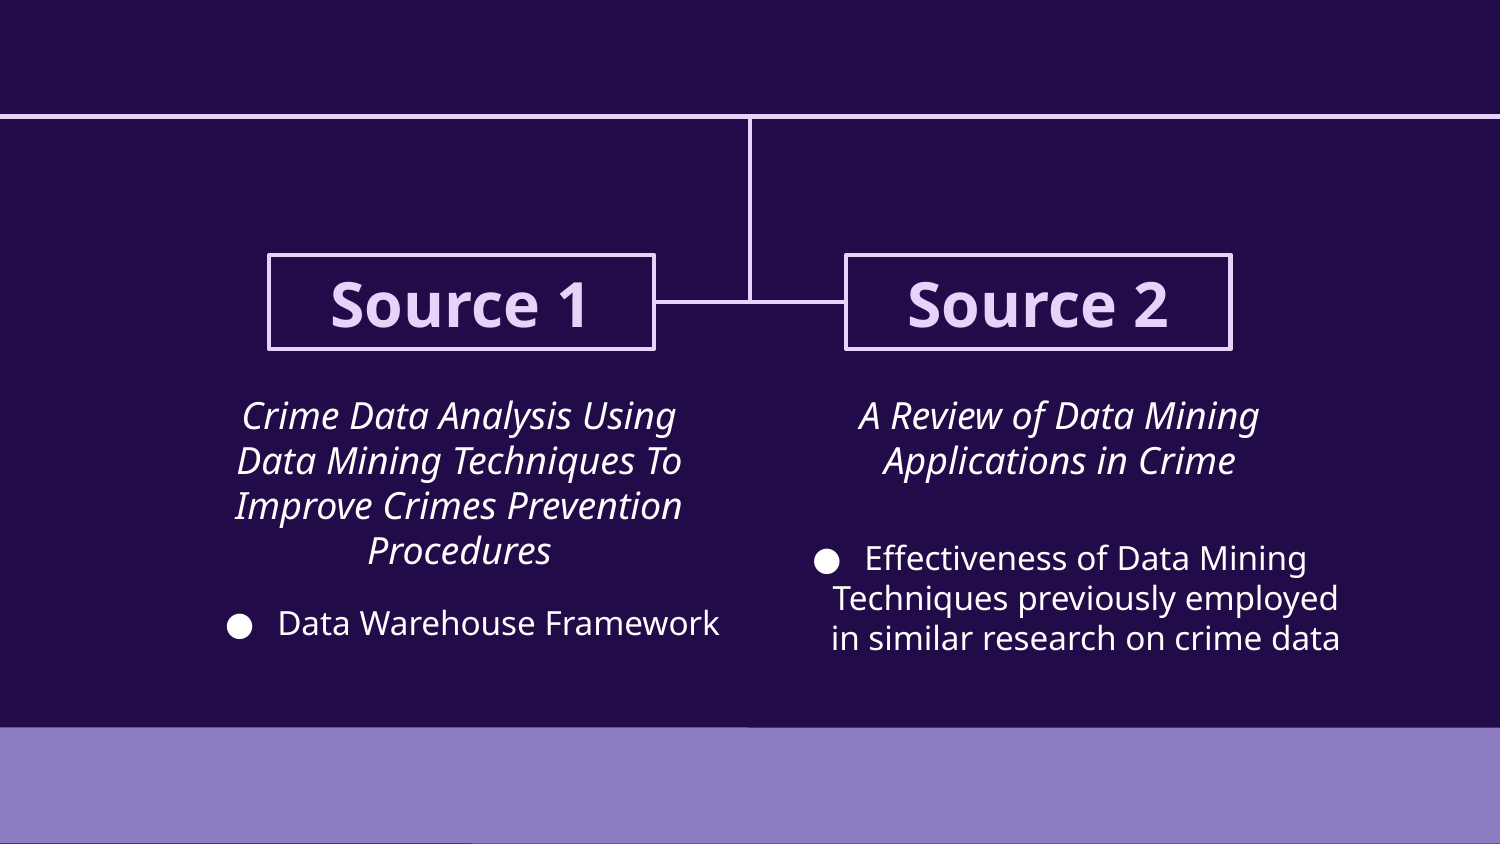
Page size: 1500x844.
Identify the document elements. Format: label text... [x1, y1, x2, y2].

title Source 2 [844, 253, 1233, 351]
list A Review of Data Mining Applications in Crime [826, 377, 1294, 522]
title Source 1 [267, 253, 656, 351]
list Crime Data Analysis Using Data Mining Techniques To Improve Crimes Prevention Procedures [198, 377, 721, 587]
list Effectiveness of Data Mining Techniques previously employed in similar research on crime data [737, 522, 1361, 631]
list Data Warehouse Framework [150, 587, 773, 696]
